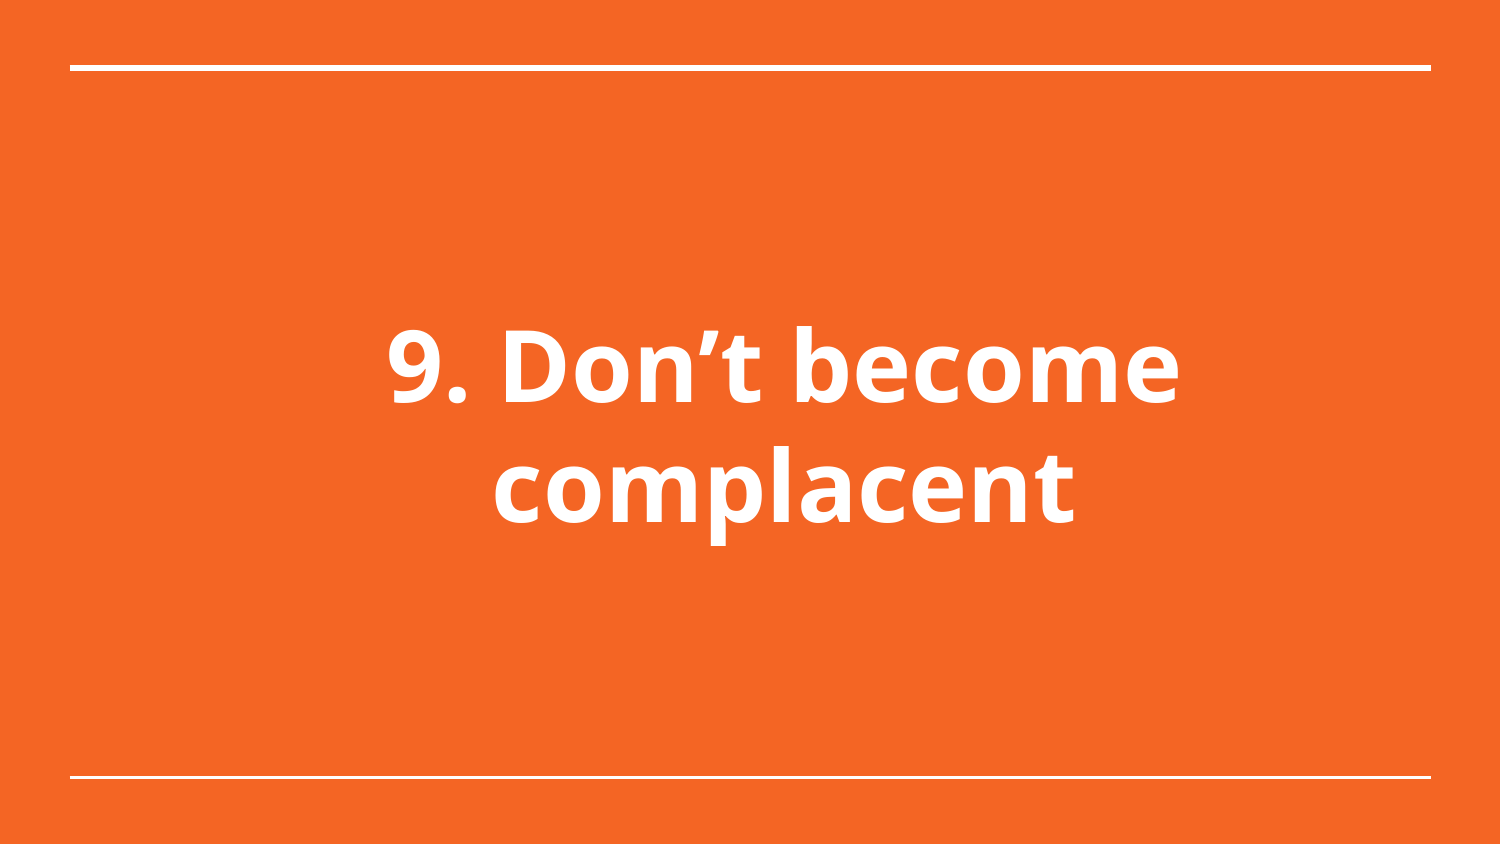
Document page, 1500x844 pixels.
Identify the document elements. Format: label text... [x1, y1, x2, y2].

title 9. Don’t become complacent [66, 296, 1428, 550]
